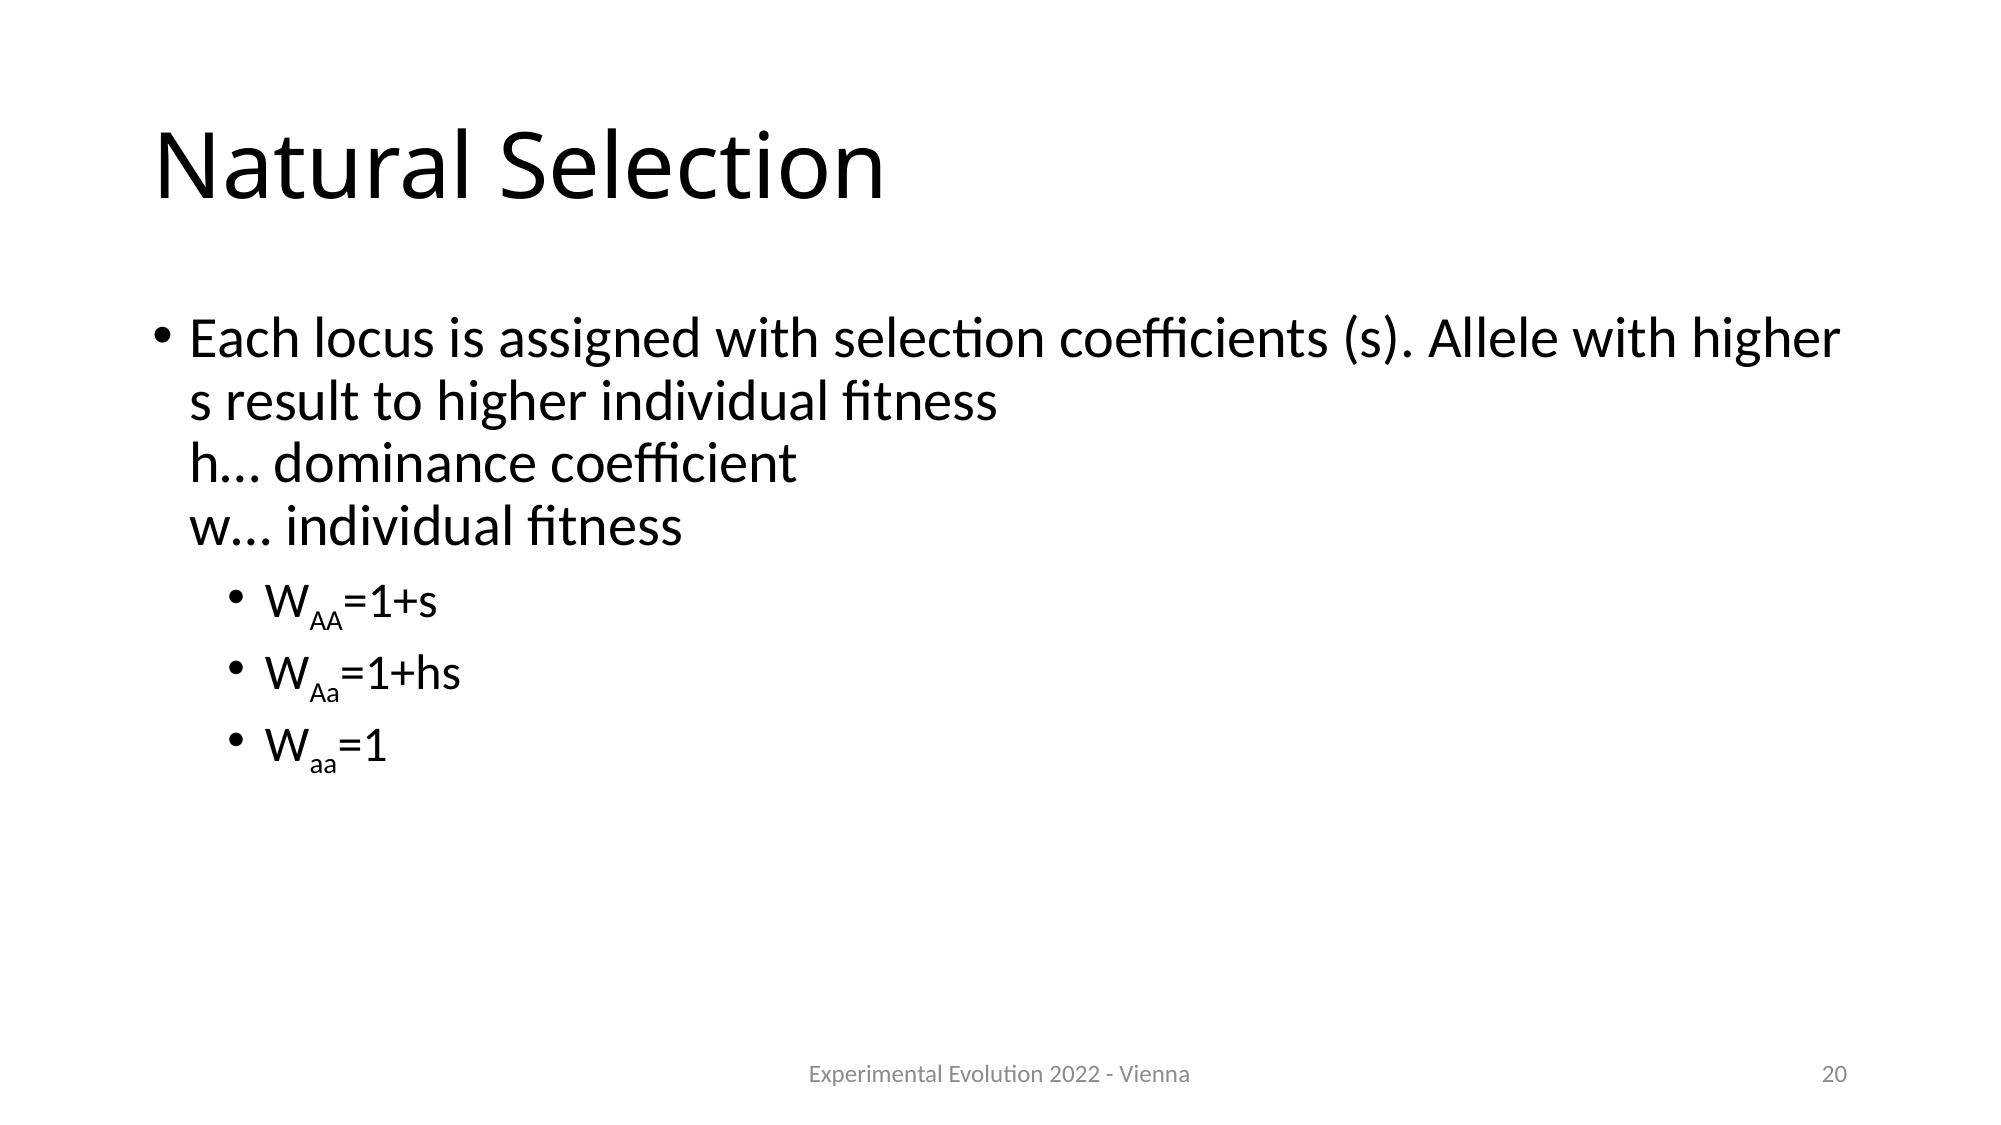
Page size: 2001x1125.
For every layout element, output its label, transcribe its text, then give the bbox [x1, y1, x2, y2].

slide_number 20 [1412, 1042, 1863, 1103]
list Each locus is assigned with selection coefficients (s). Allele with higher s result to higher individual fitness h… dominance coefficient w… individual fitness WAA=1+s WAa=1+hs Waa=1 [137, 299, 1863, 1014]
footer Experimental Evolution 2022 - Vienna [662, 1042, 1338, 1103]
title Natural Selection [137, 59, 1863, 278]
